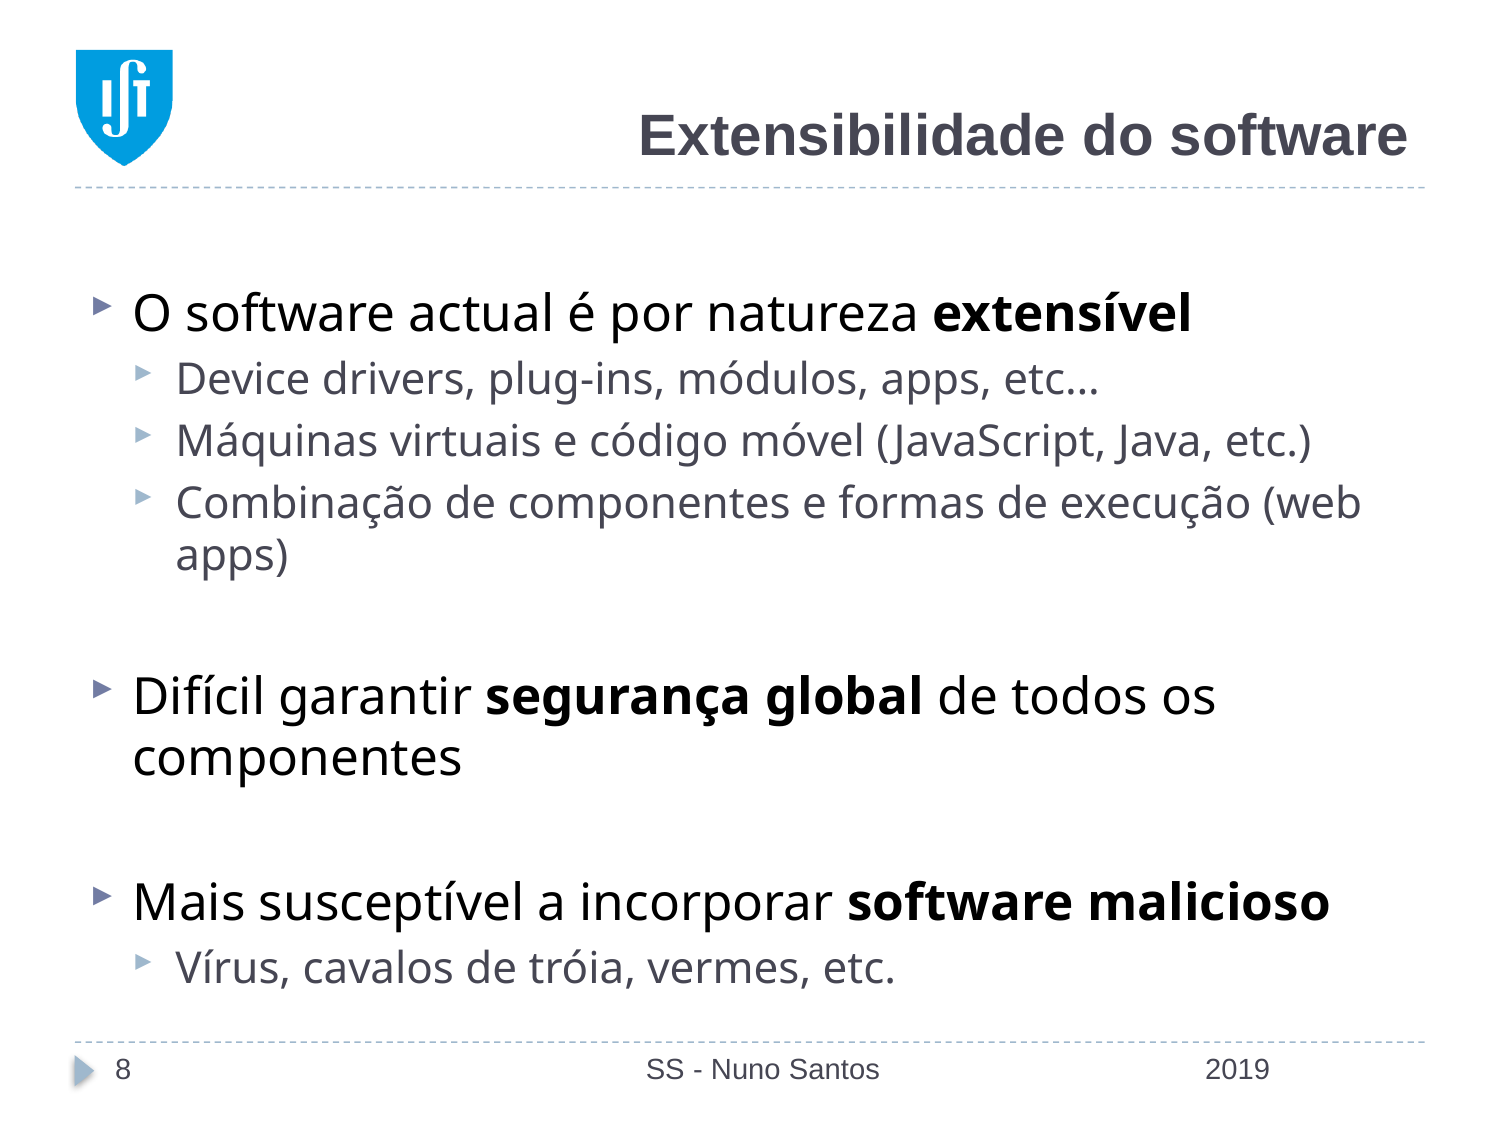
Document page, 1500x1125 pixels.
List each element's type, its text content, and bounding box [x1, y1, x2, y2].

title Extensibilidade do software [200, 24, 1425, 175]
list O software actual é por natureza extensível Device drivers, plug-ins, módulos, apps, etc… Máquinas virtuais e código móvel (JavaScript, Java, etc.) Combinação de componentes e formas de execução (web apps) Difícil garantir segurança global de todos os componentes Mais susceptível a incorporar software malicioso Vírus, cavalos de tróia, vermes, etc. [75, 200, 1425, 1010]
slide_number 8 [100, 1042, 426, 1103]
slide_number 2019 [1051, 1042, 1426, 1103]
footer SS - Nuno Santos [475, 1042, 1051, 1103]
picture [68, 42, 180, 175]
